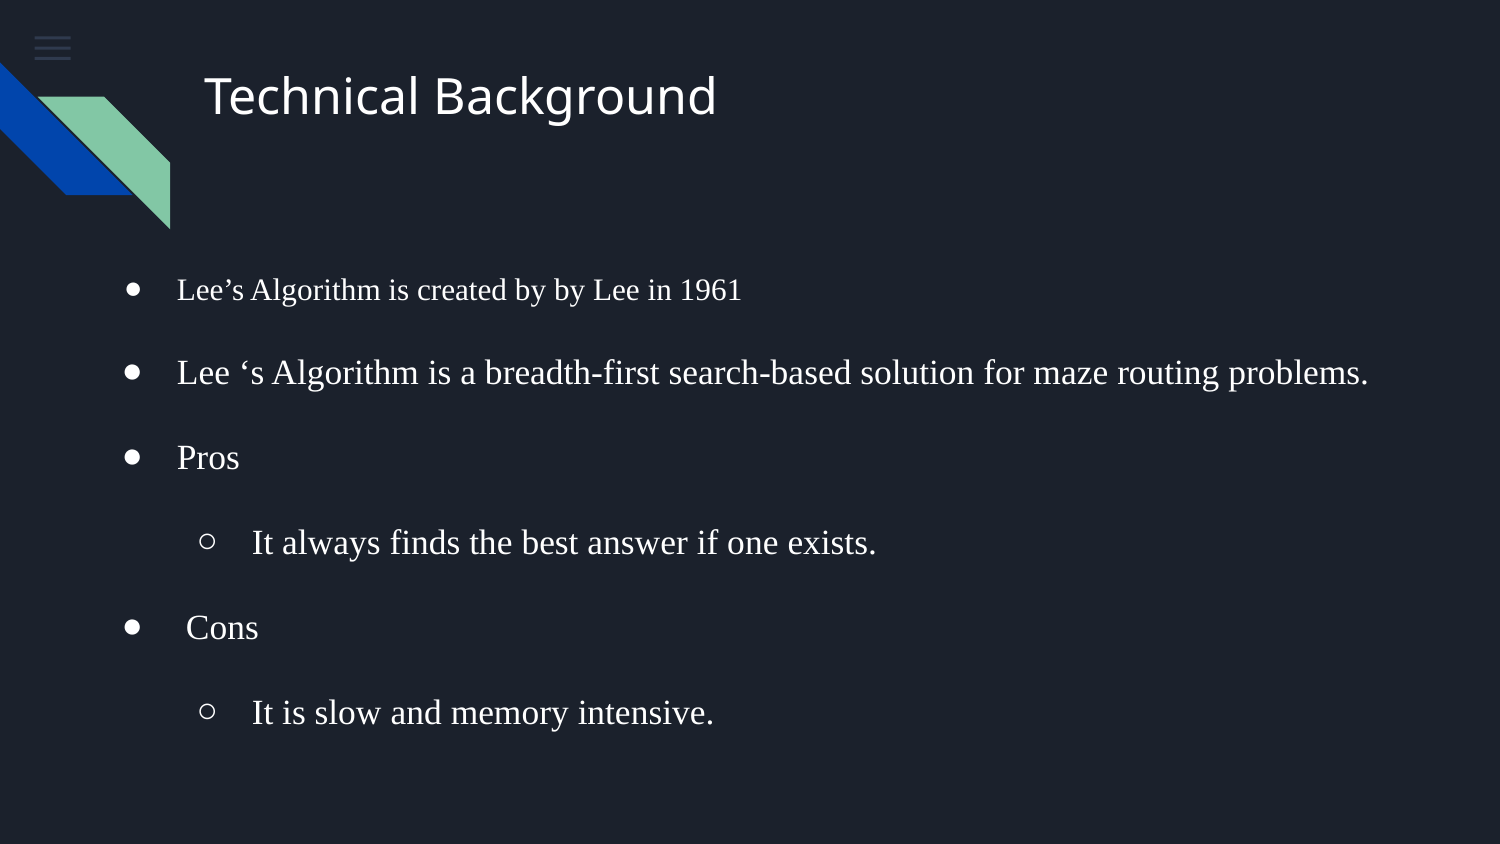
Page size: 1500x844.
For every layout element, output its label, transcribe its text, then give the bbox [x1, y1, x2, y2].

text_box Lee’s Algorithm is created by by Lee in 1961 Lee ‘s Algorithm is a breadth-first search-based solution for maze routing problems. Pros It always finds the best answer if one exists. Cons It is slow and memory intensive. [86, 216, 1478, 844]
title Technical Background [189, 49, 1345, 200]
